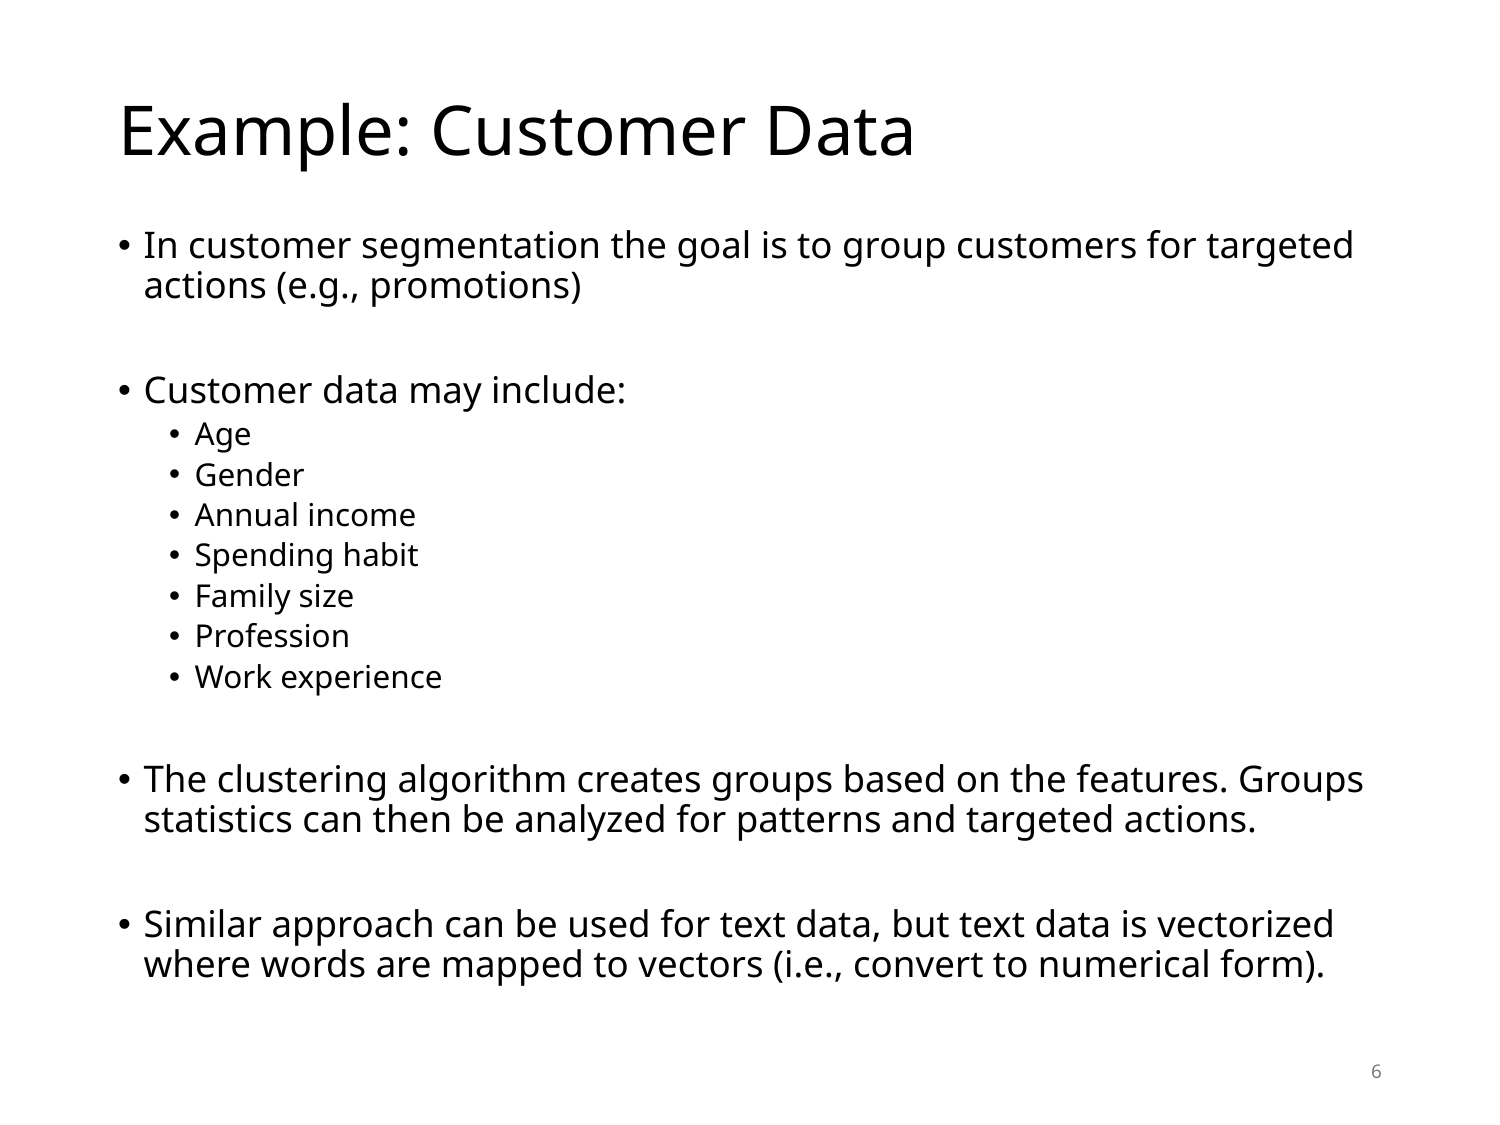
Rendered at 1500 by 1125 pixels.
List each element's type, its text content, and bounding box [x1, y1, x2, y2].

list In customer segmentation the goal is to group customers for targeted actions (e.g., promotions) Customer data may include: Age Gender Annual income Spending habit Family size Profession Work experience The clustering algorithm creates groups based on the features. Groups statistics can then be analyzed for patterns and targeted actions. Similar approach can be used for text data, but text data is vectorized where words are mapped to vectors (i.e., convert to numerical form). [103, 219, 1397, 1036]
title Example: Customer Data [103, 59, 1397, 207]
slide_number 6 [1059, 1042, 1397, 1103]
